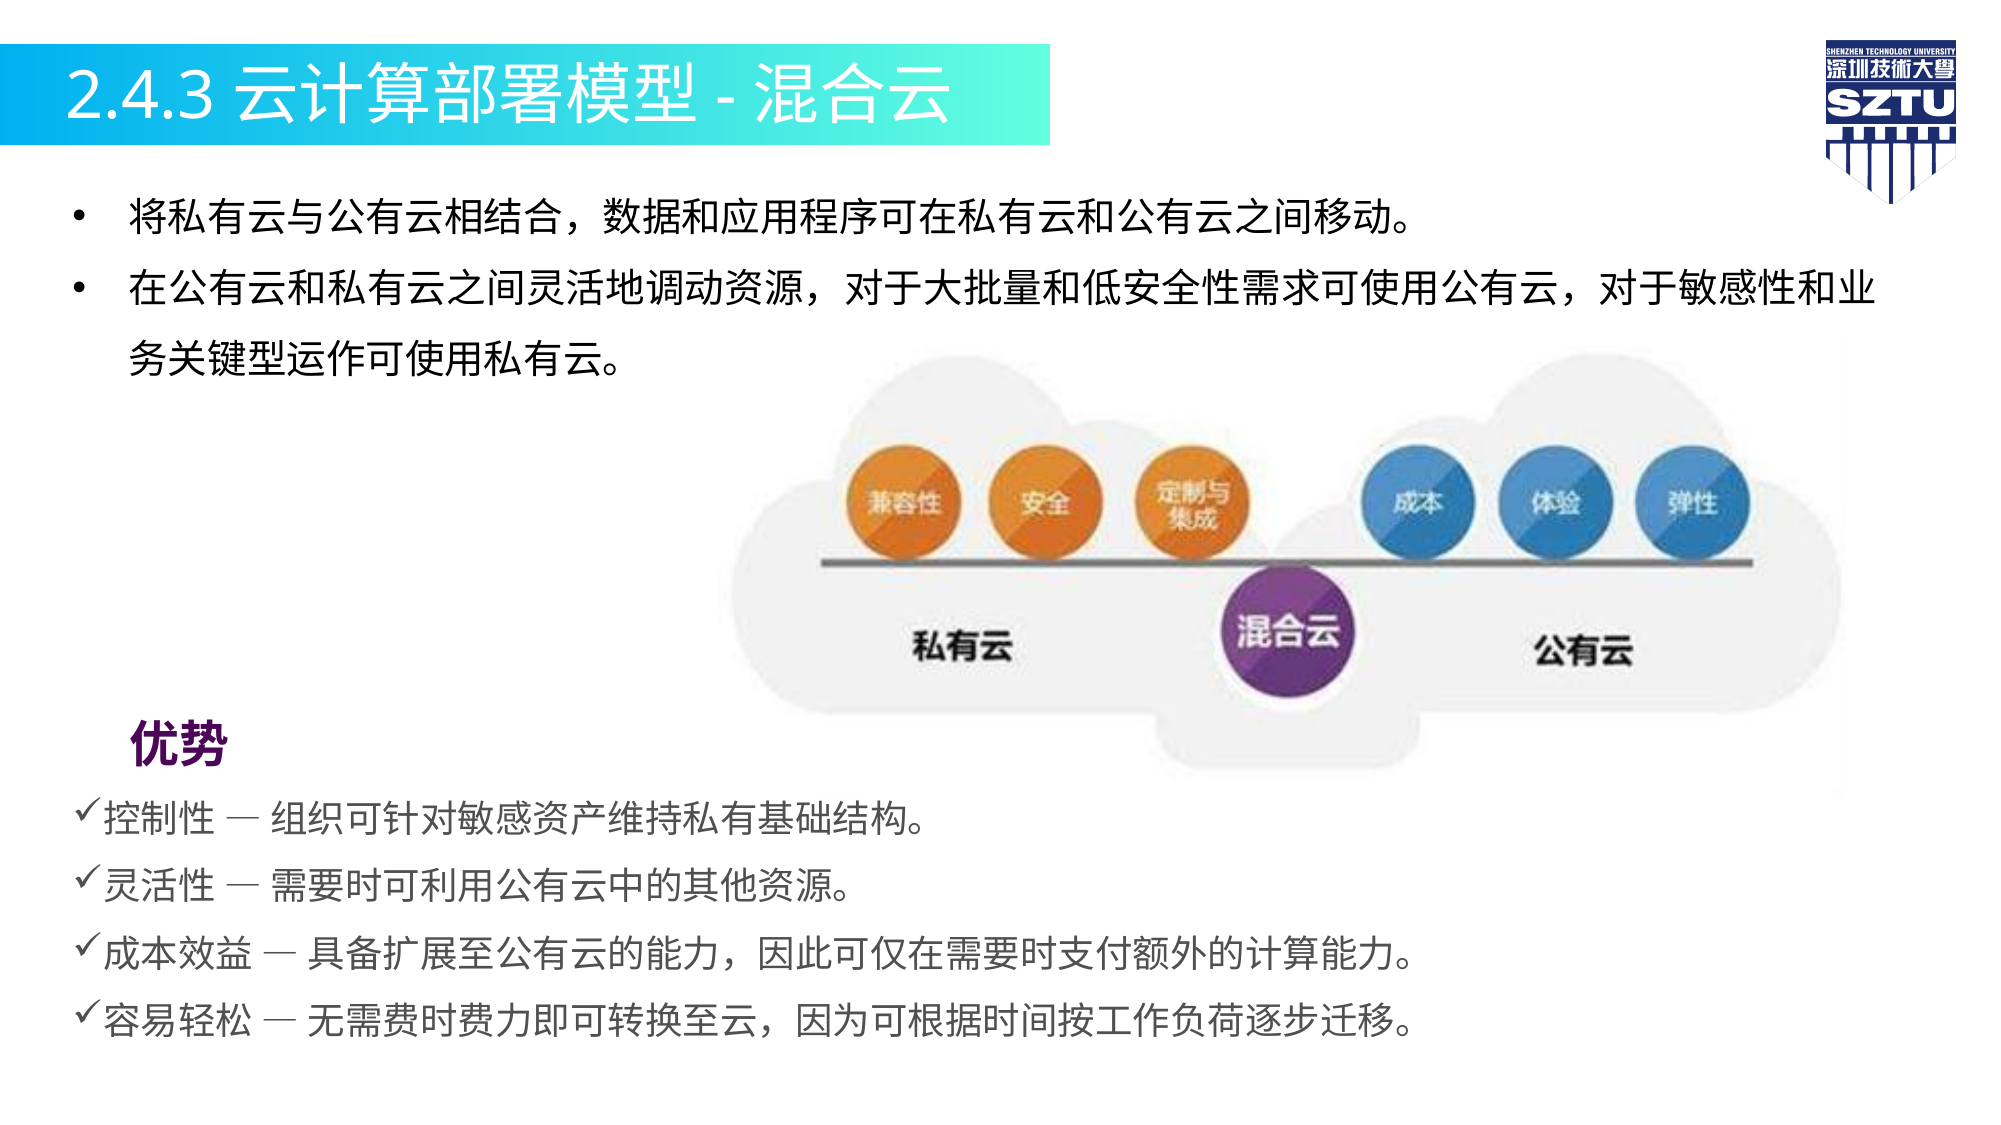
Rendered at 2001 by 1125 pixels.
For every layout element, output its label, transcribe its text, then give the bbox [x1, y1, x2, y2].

text_box 2.4.3云计算部署模型-混合云 [50, 44, 985, 140]
picture [1803, 34, 1979, 210]
text_box 优势 控制性 — 组织可针对敏感资产维持私有基础结构。 灵活性 — 需要时可利用公有云中的其他资源。 成本效益 — 具备扩展至公有云的能力，因此可仅在需要时支付额外的计算能力。 容易轻松 — 无需费时费力即可转换至云，因为可根据时间按工作负荷逐步迁移。 [57, 674, 1923, 1050]
text_box 将私有云与公有云相结合，数据和应用程序可在私有云和公有云之间移动。 在公有云和私有云之间灵活地调动资源，对于大批量和低安全性需求可使用公有云，对于敏感性和业务关键型运作可使用私有云。 [57, 160, 1892, 389]
picture [717, 329, 1845, 800]
text_box [0, 43, 1052, 146]
